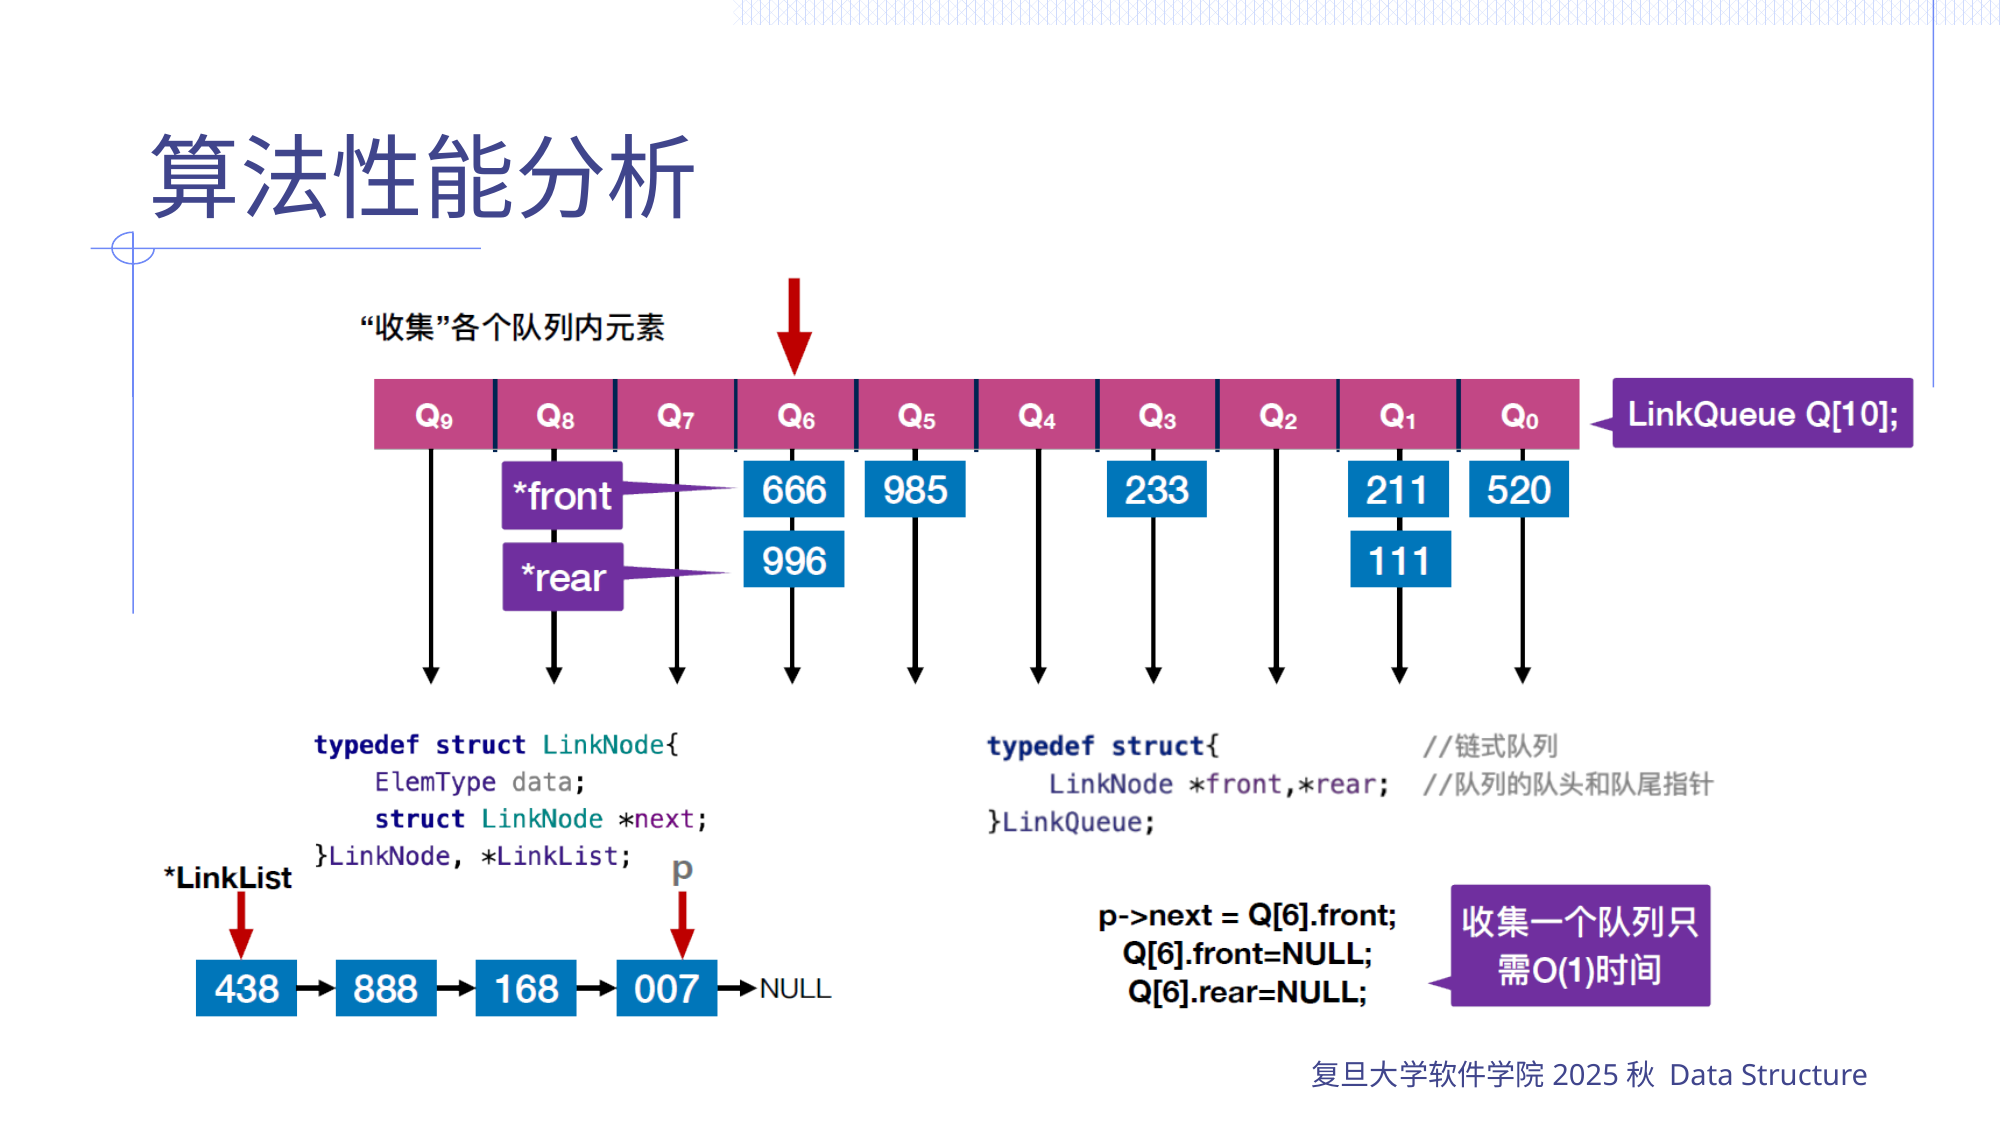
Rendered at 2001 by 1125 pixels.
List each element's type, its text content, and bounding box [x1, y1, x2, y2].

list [133, 253, 1934, 1047]
title 算法性能分析 [133, 50, 1834, 238]
